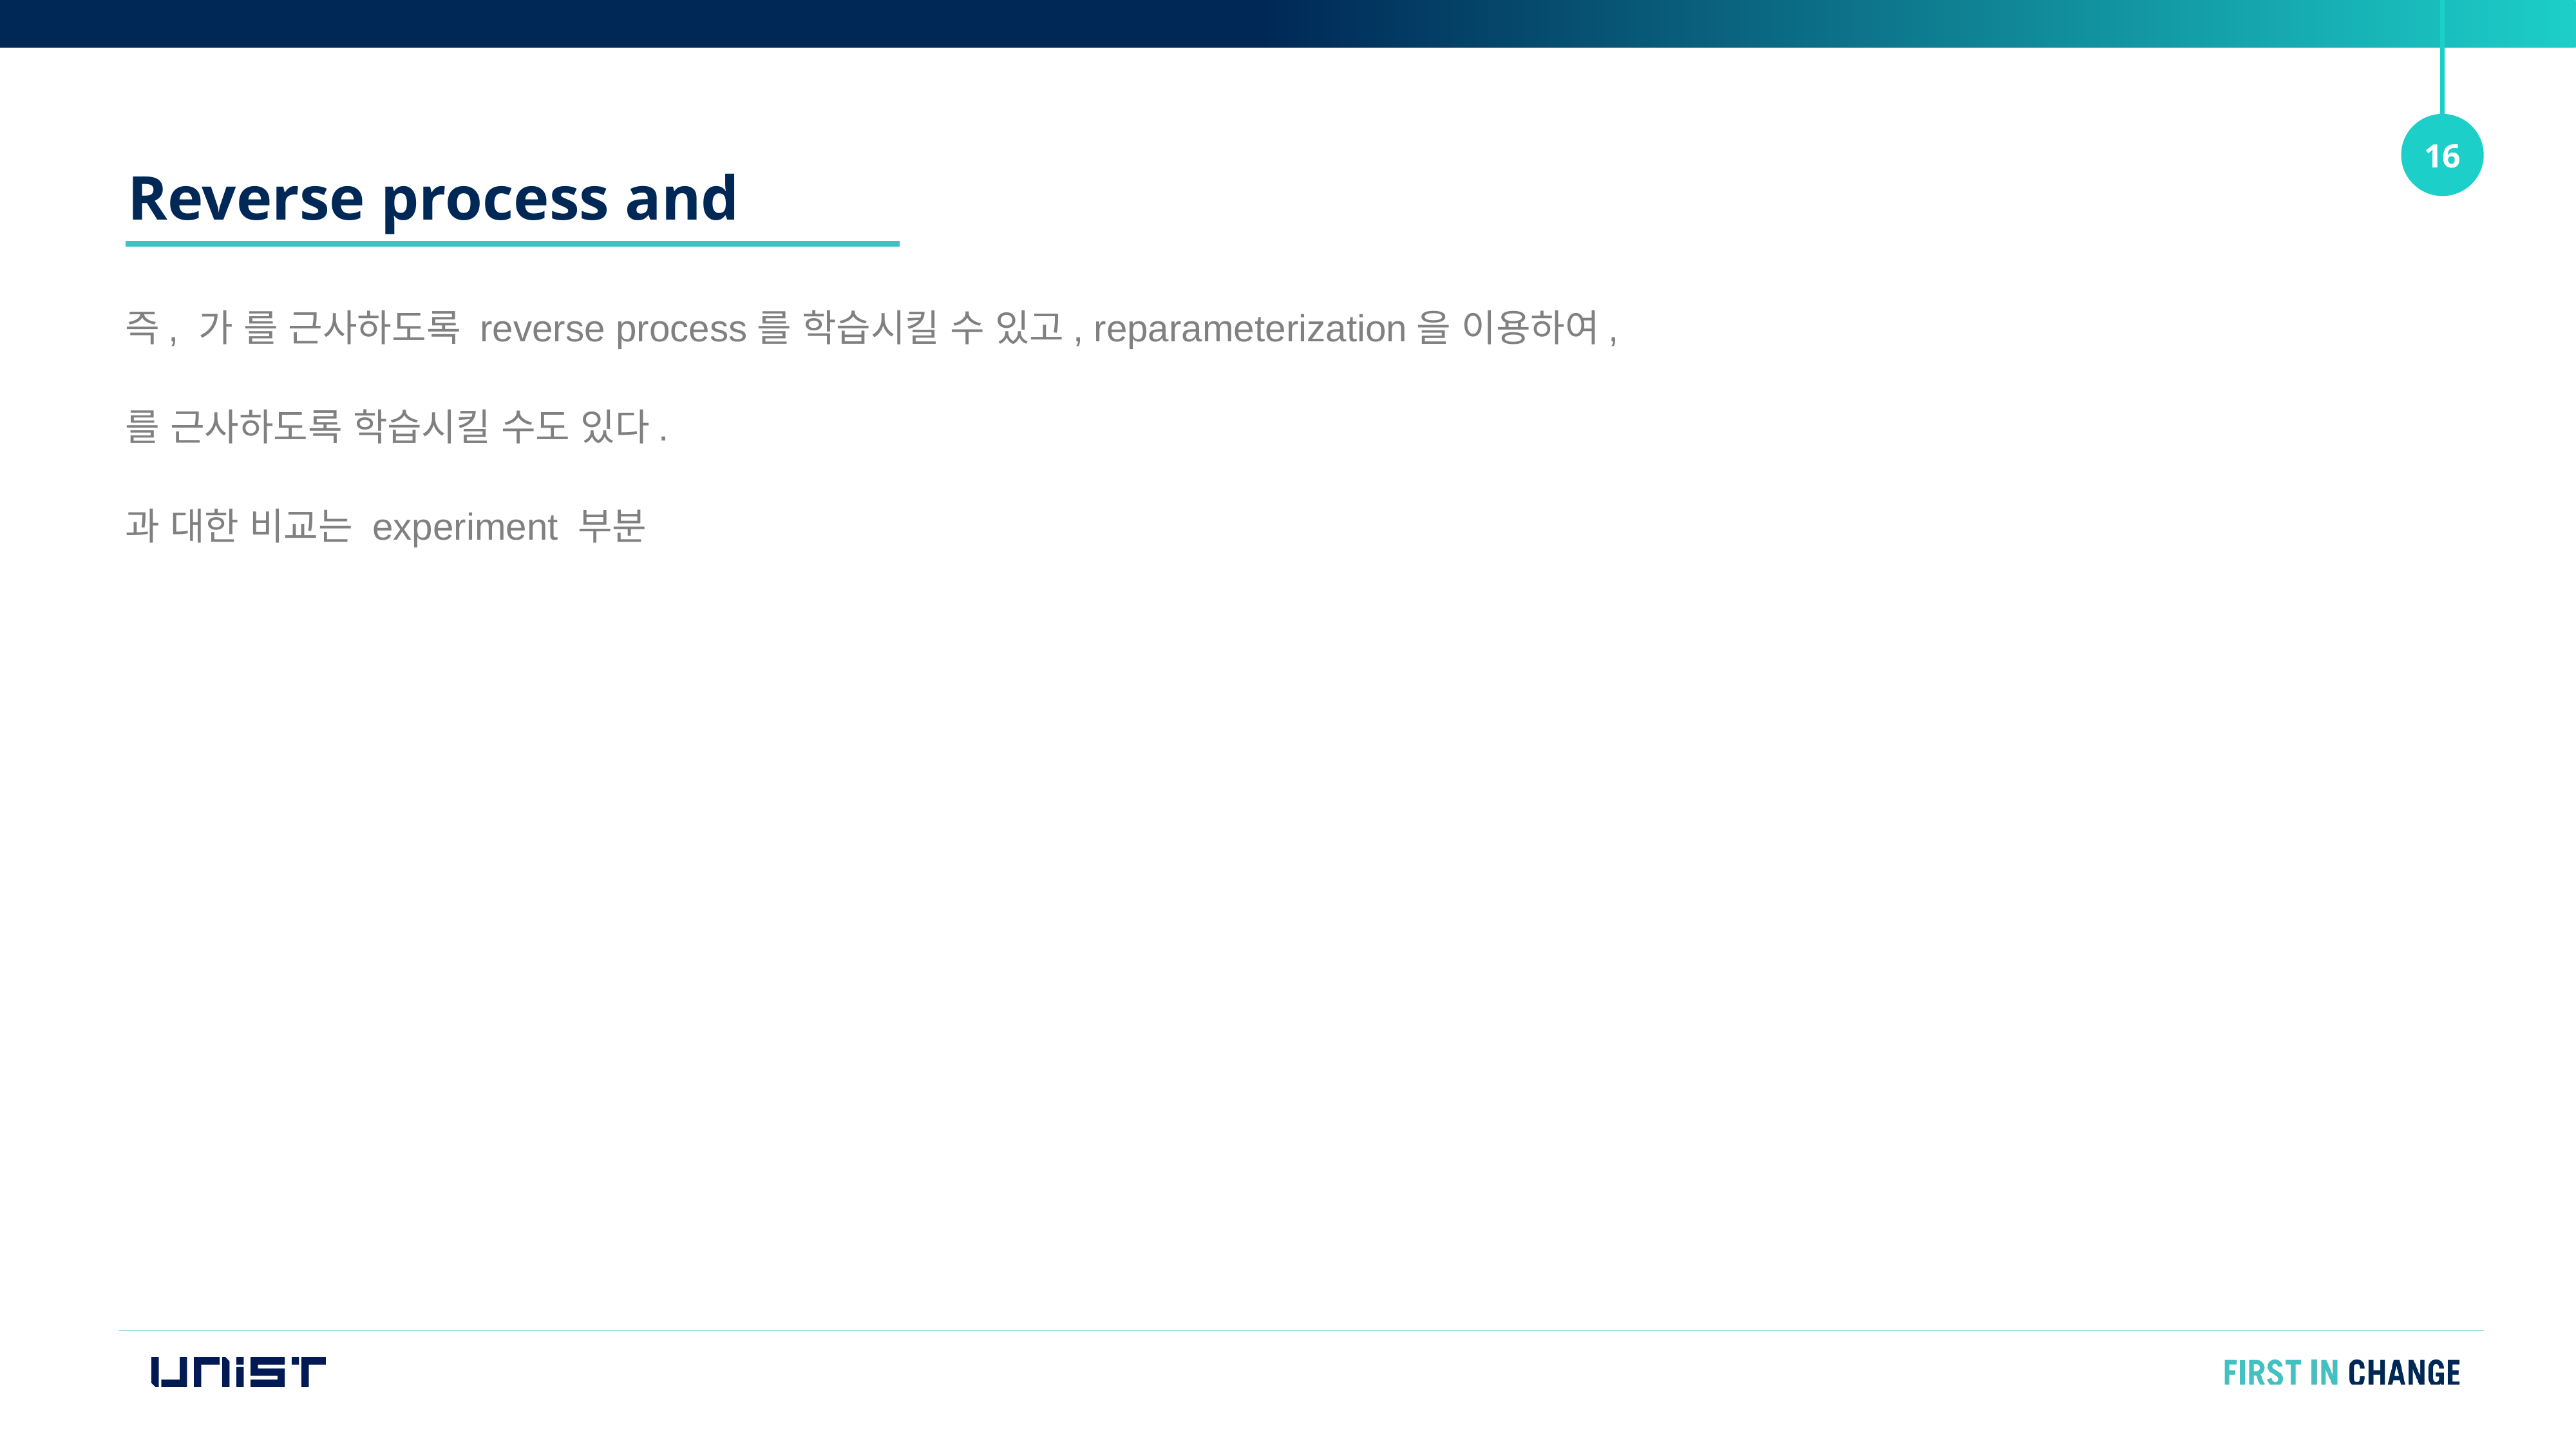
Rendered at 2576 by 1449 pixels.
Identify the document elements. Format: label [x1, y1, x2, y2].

picture [151, 1357, 326, 1387]
picture [2224, 1359, 2460, 1385]
text_box [0, 0, 2576, 196]
